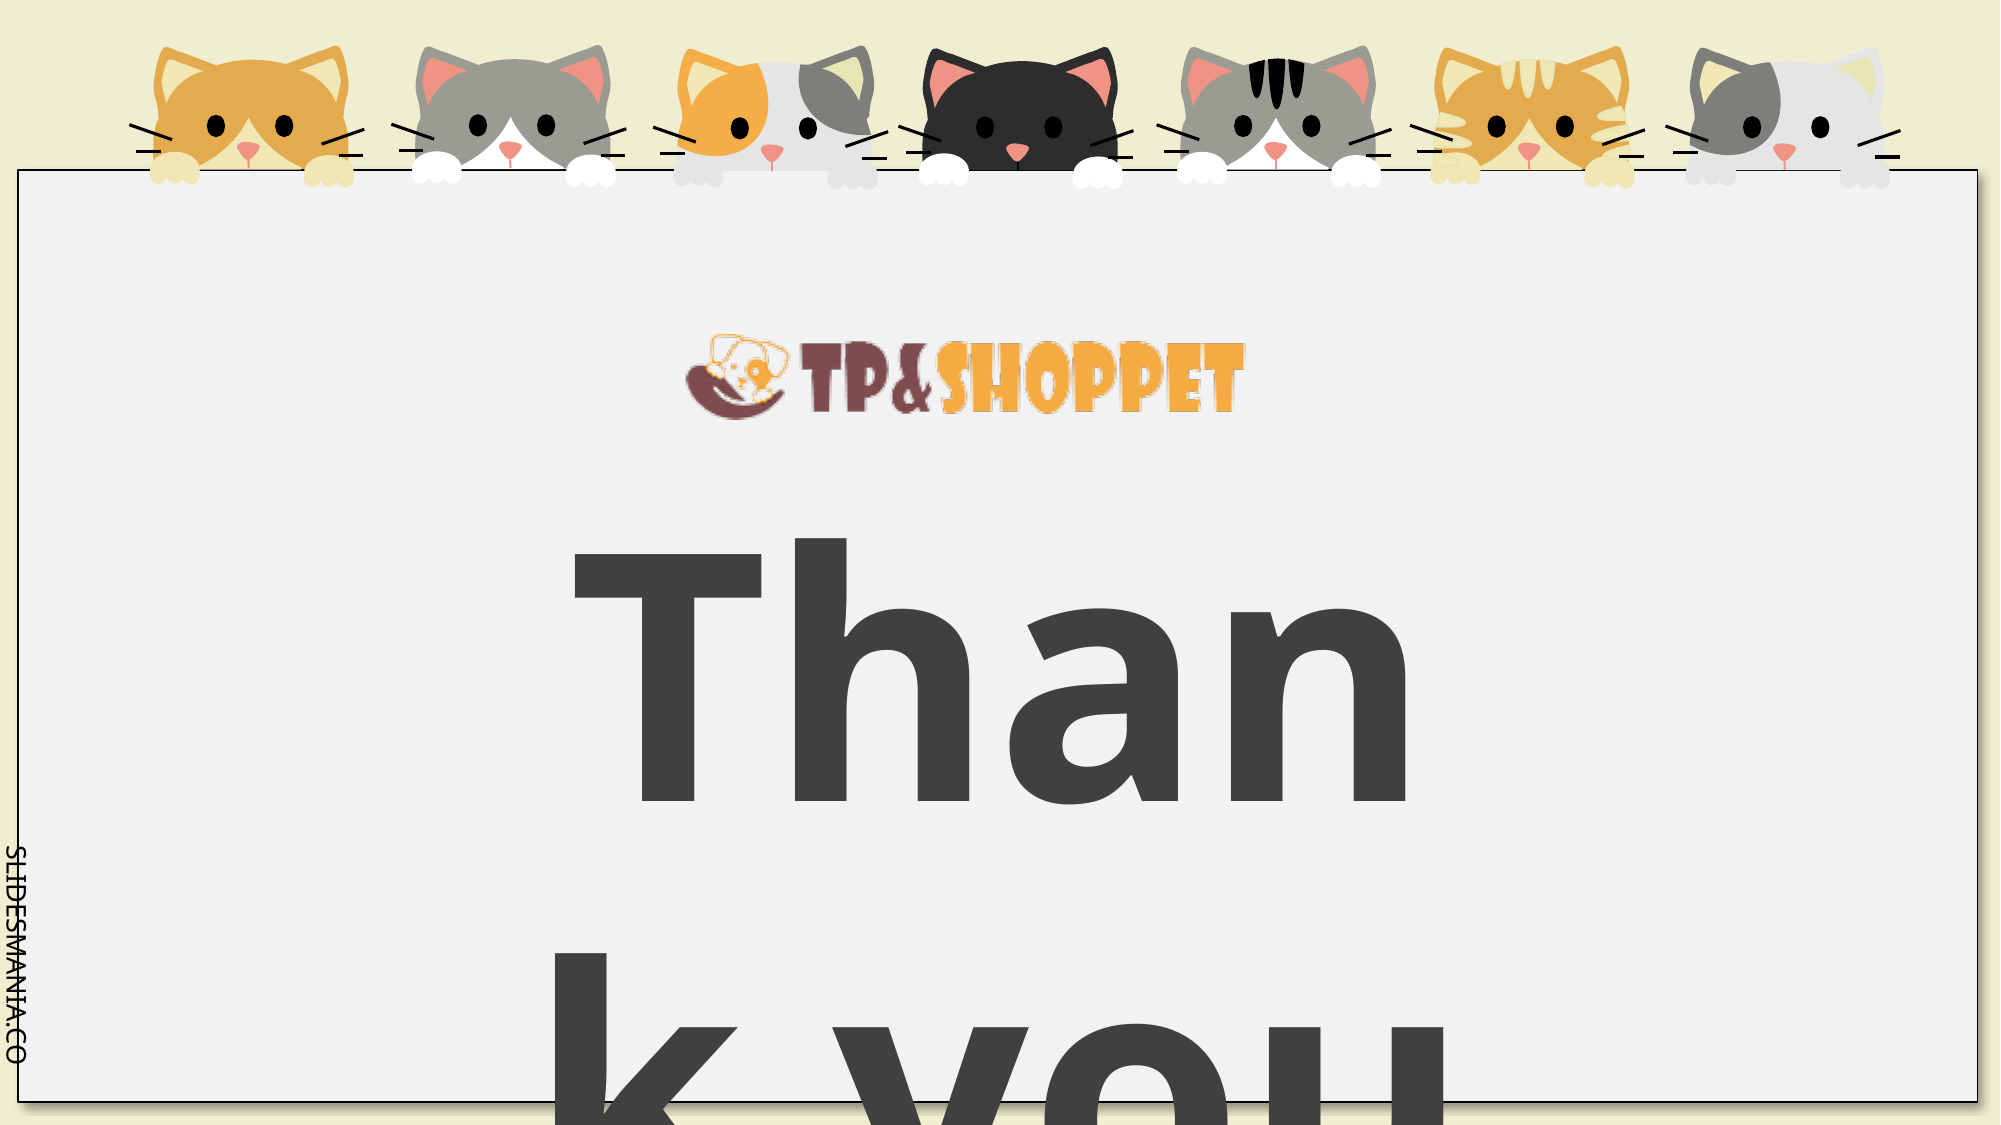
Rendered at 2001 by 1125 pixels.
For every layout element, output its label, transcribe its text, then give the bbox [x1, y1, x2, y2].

text_box Thank you [477, 447, 1523, 882]
picture [665, 334, 1254, 420]
